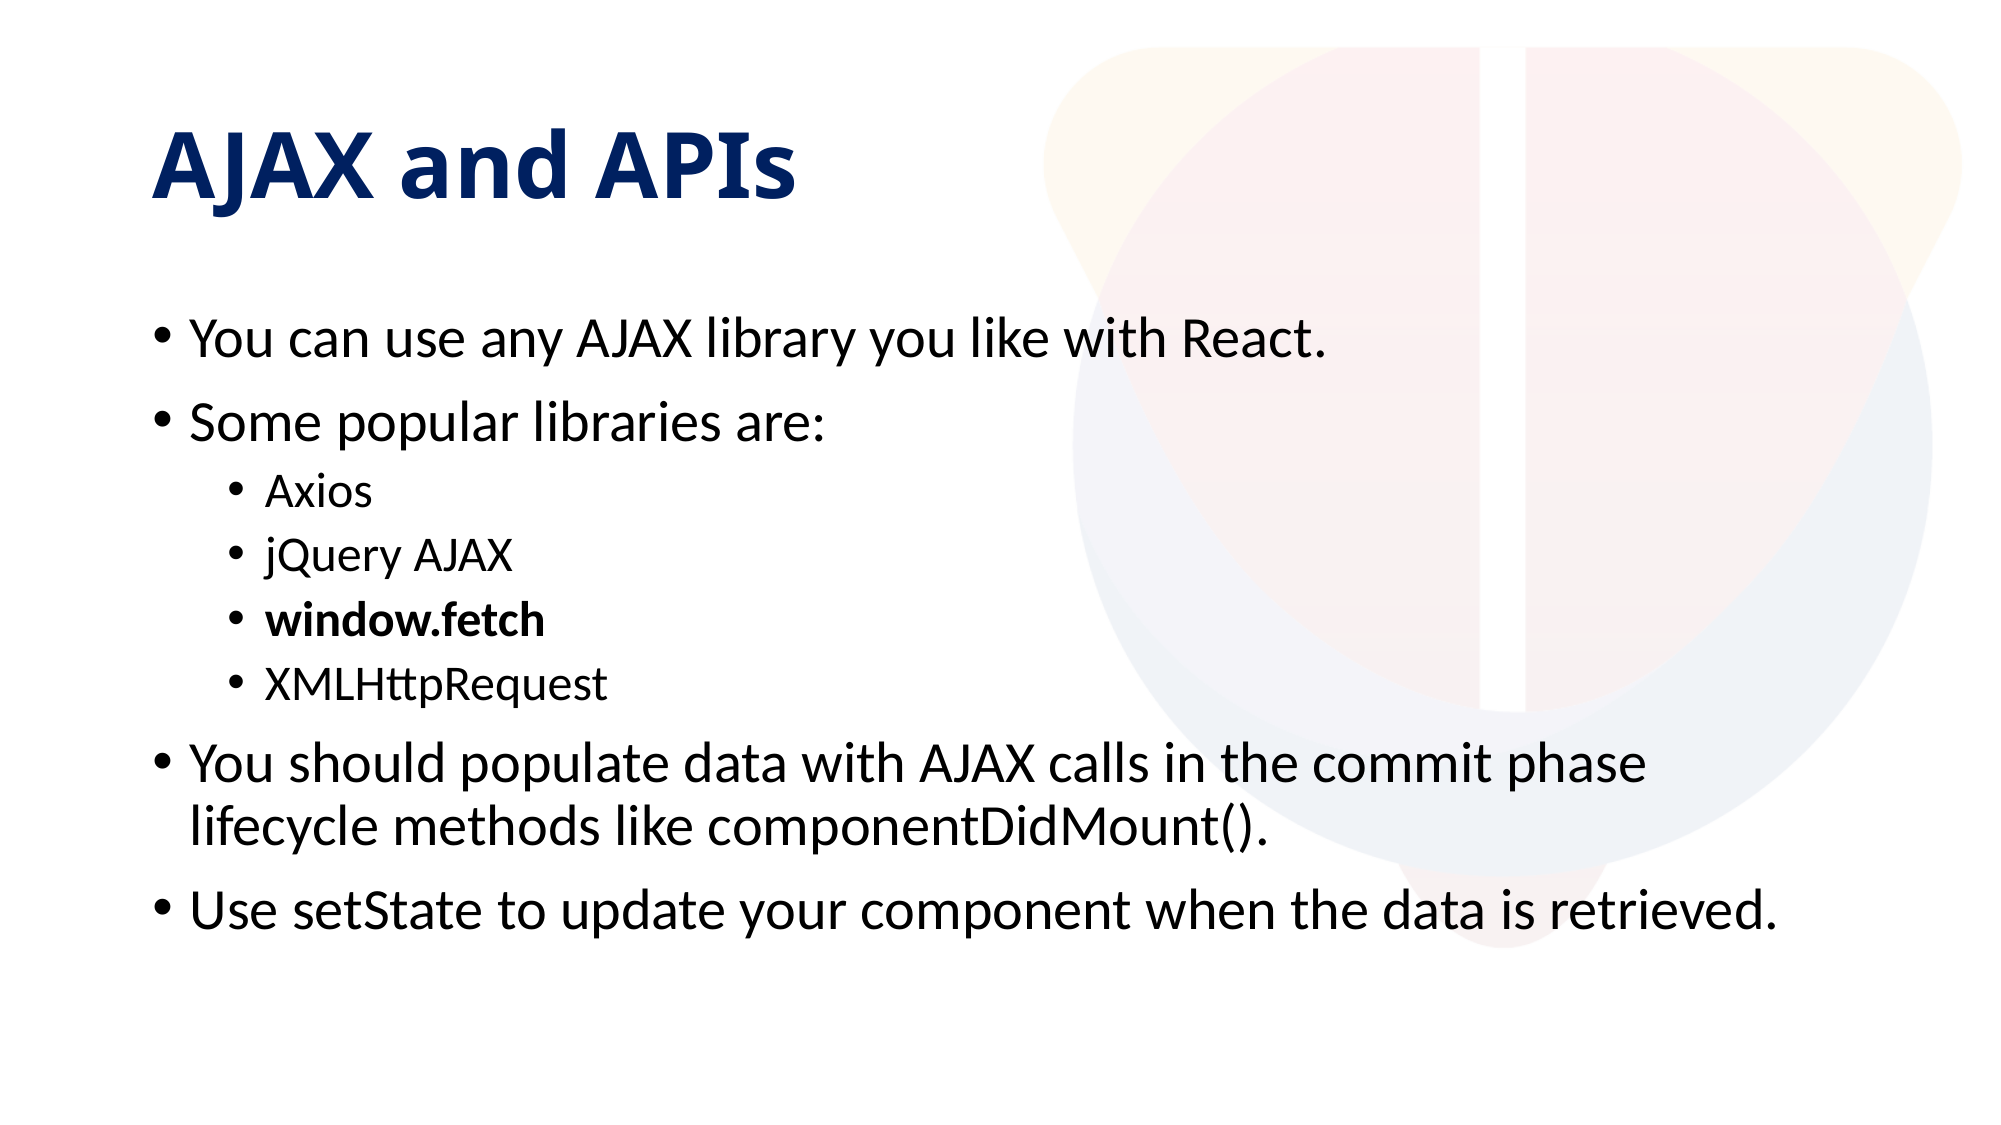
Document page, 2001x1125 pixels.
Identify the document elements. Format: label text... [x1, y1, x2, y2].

list You can use any AJAX library you like with React. Some popular libraries are: Axios jQuery AJAX window.fetch XMLHttpRequest You should populate data with AJAX calls in the commit phase lifecycle methods like componentDidMount(). Use setState to update your component when the data is retrieved. [137, 299, 1863, 1014]
title AJAX and APIs [137, 59, 1863, 278]
